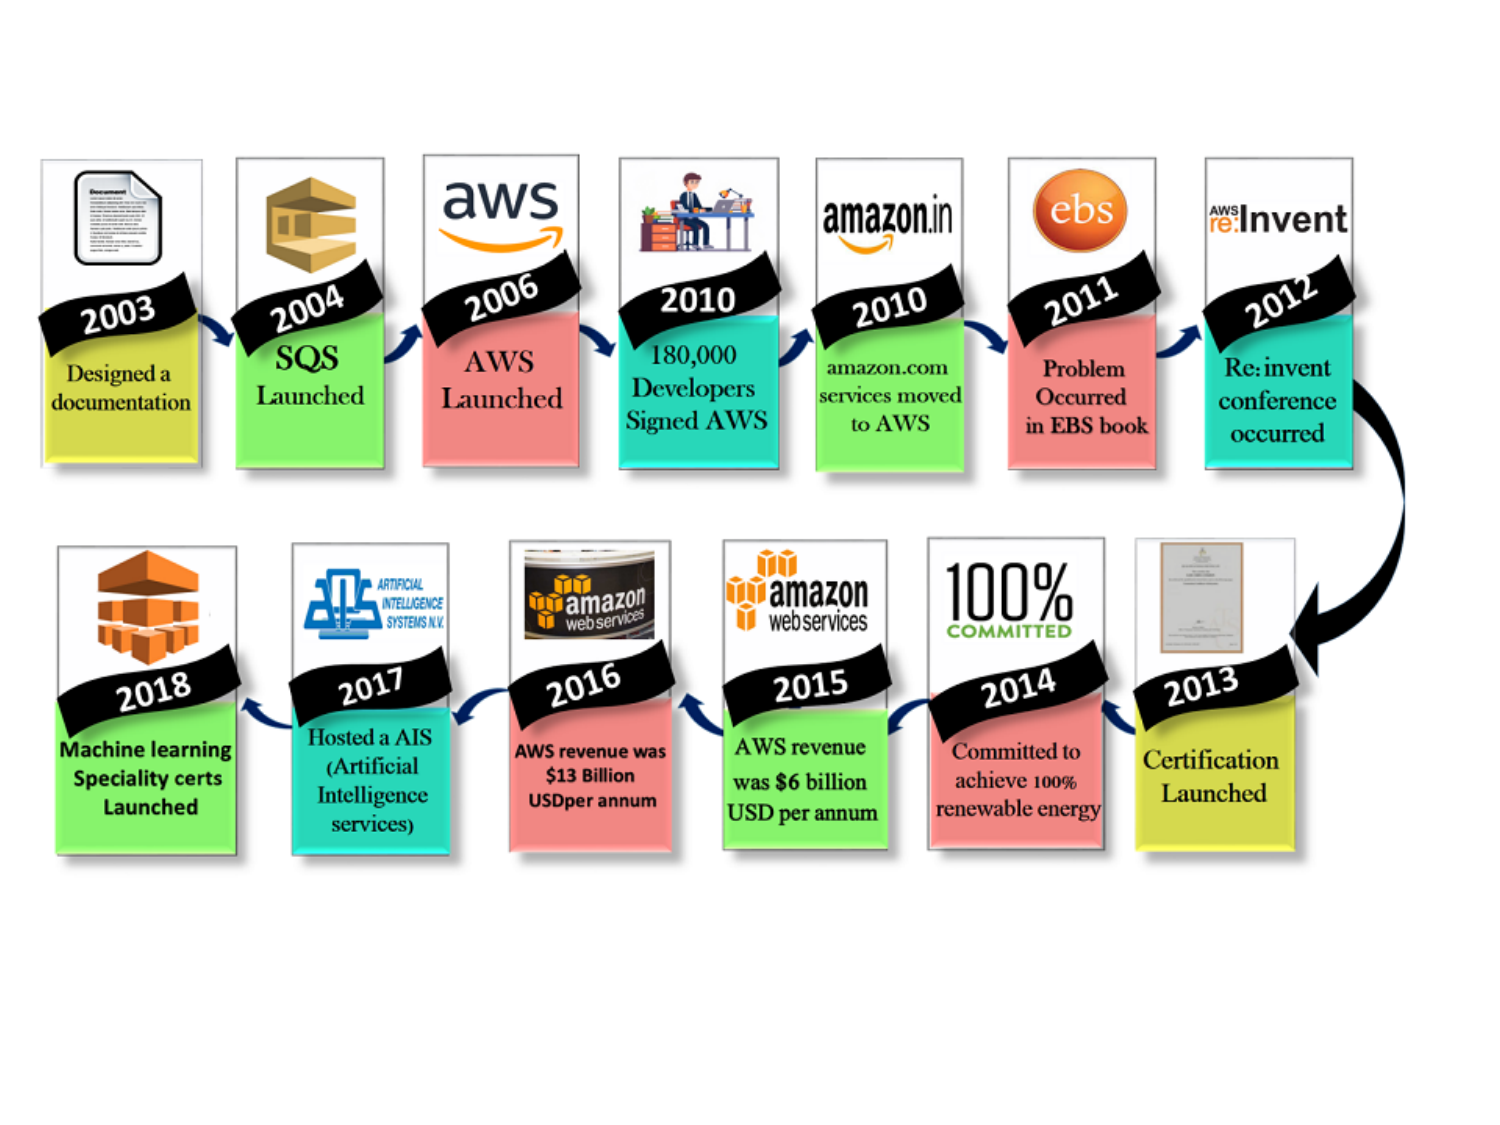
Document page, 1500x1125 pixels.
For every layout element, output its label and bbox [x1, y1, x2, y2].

picture [17, 125, 1424, 932]
